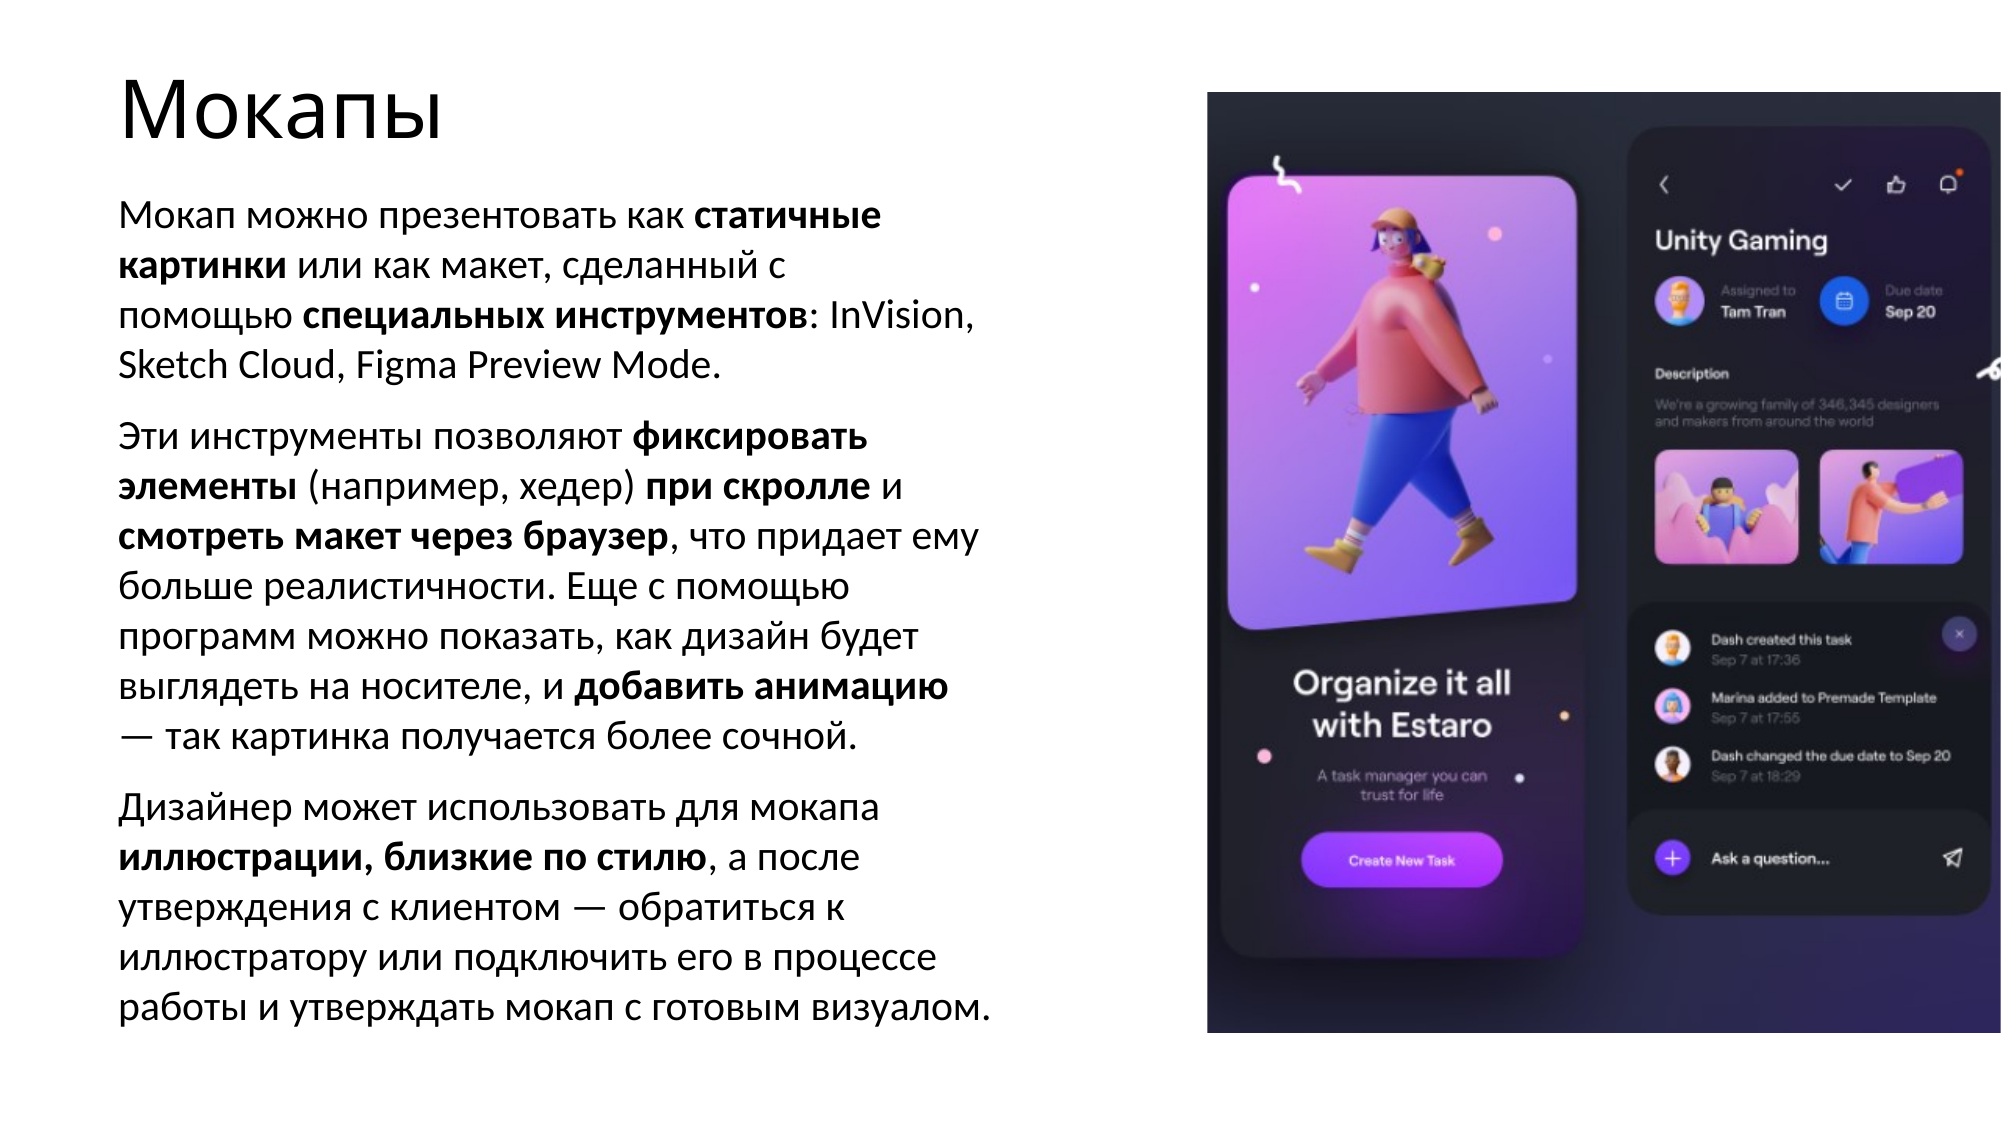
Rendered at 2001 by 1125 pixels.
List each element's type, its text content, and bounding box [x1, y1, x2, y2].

title Мокапы [103, 59, 553, 164]
list Мокап можно презентовать как статичные картинки или как макет, сделанный с помощью специальных инструментов: InVision, Sketch Cloud, Figma Preview Mode. Эти инструменты позволяют фиксировать элементы (например, хедер) при скролле и смотреть макет через браузер, что придает ему больше реалистичности. Еще с помощью программ можно показать, как дизайн будет выглядеть на носителе, и добавить анимацию — так картинка получается более сочной. Дизайнер может использовать для мокапа иллюстрации, близкие по стилю, а после утверждения с клиентом — обратиться к иллюстратору или подключить его в процессе работы и утверждать мокап с готовым визуалом. [103, 179, 1039, 1066]
picture [1207, 92, 2001, 1033]
